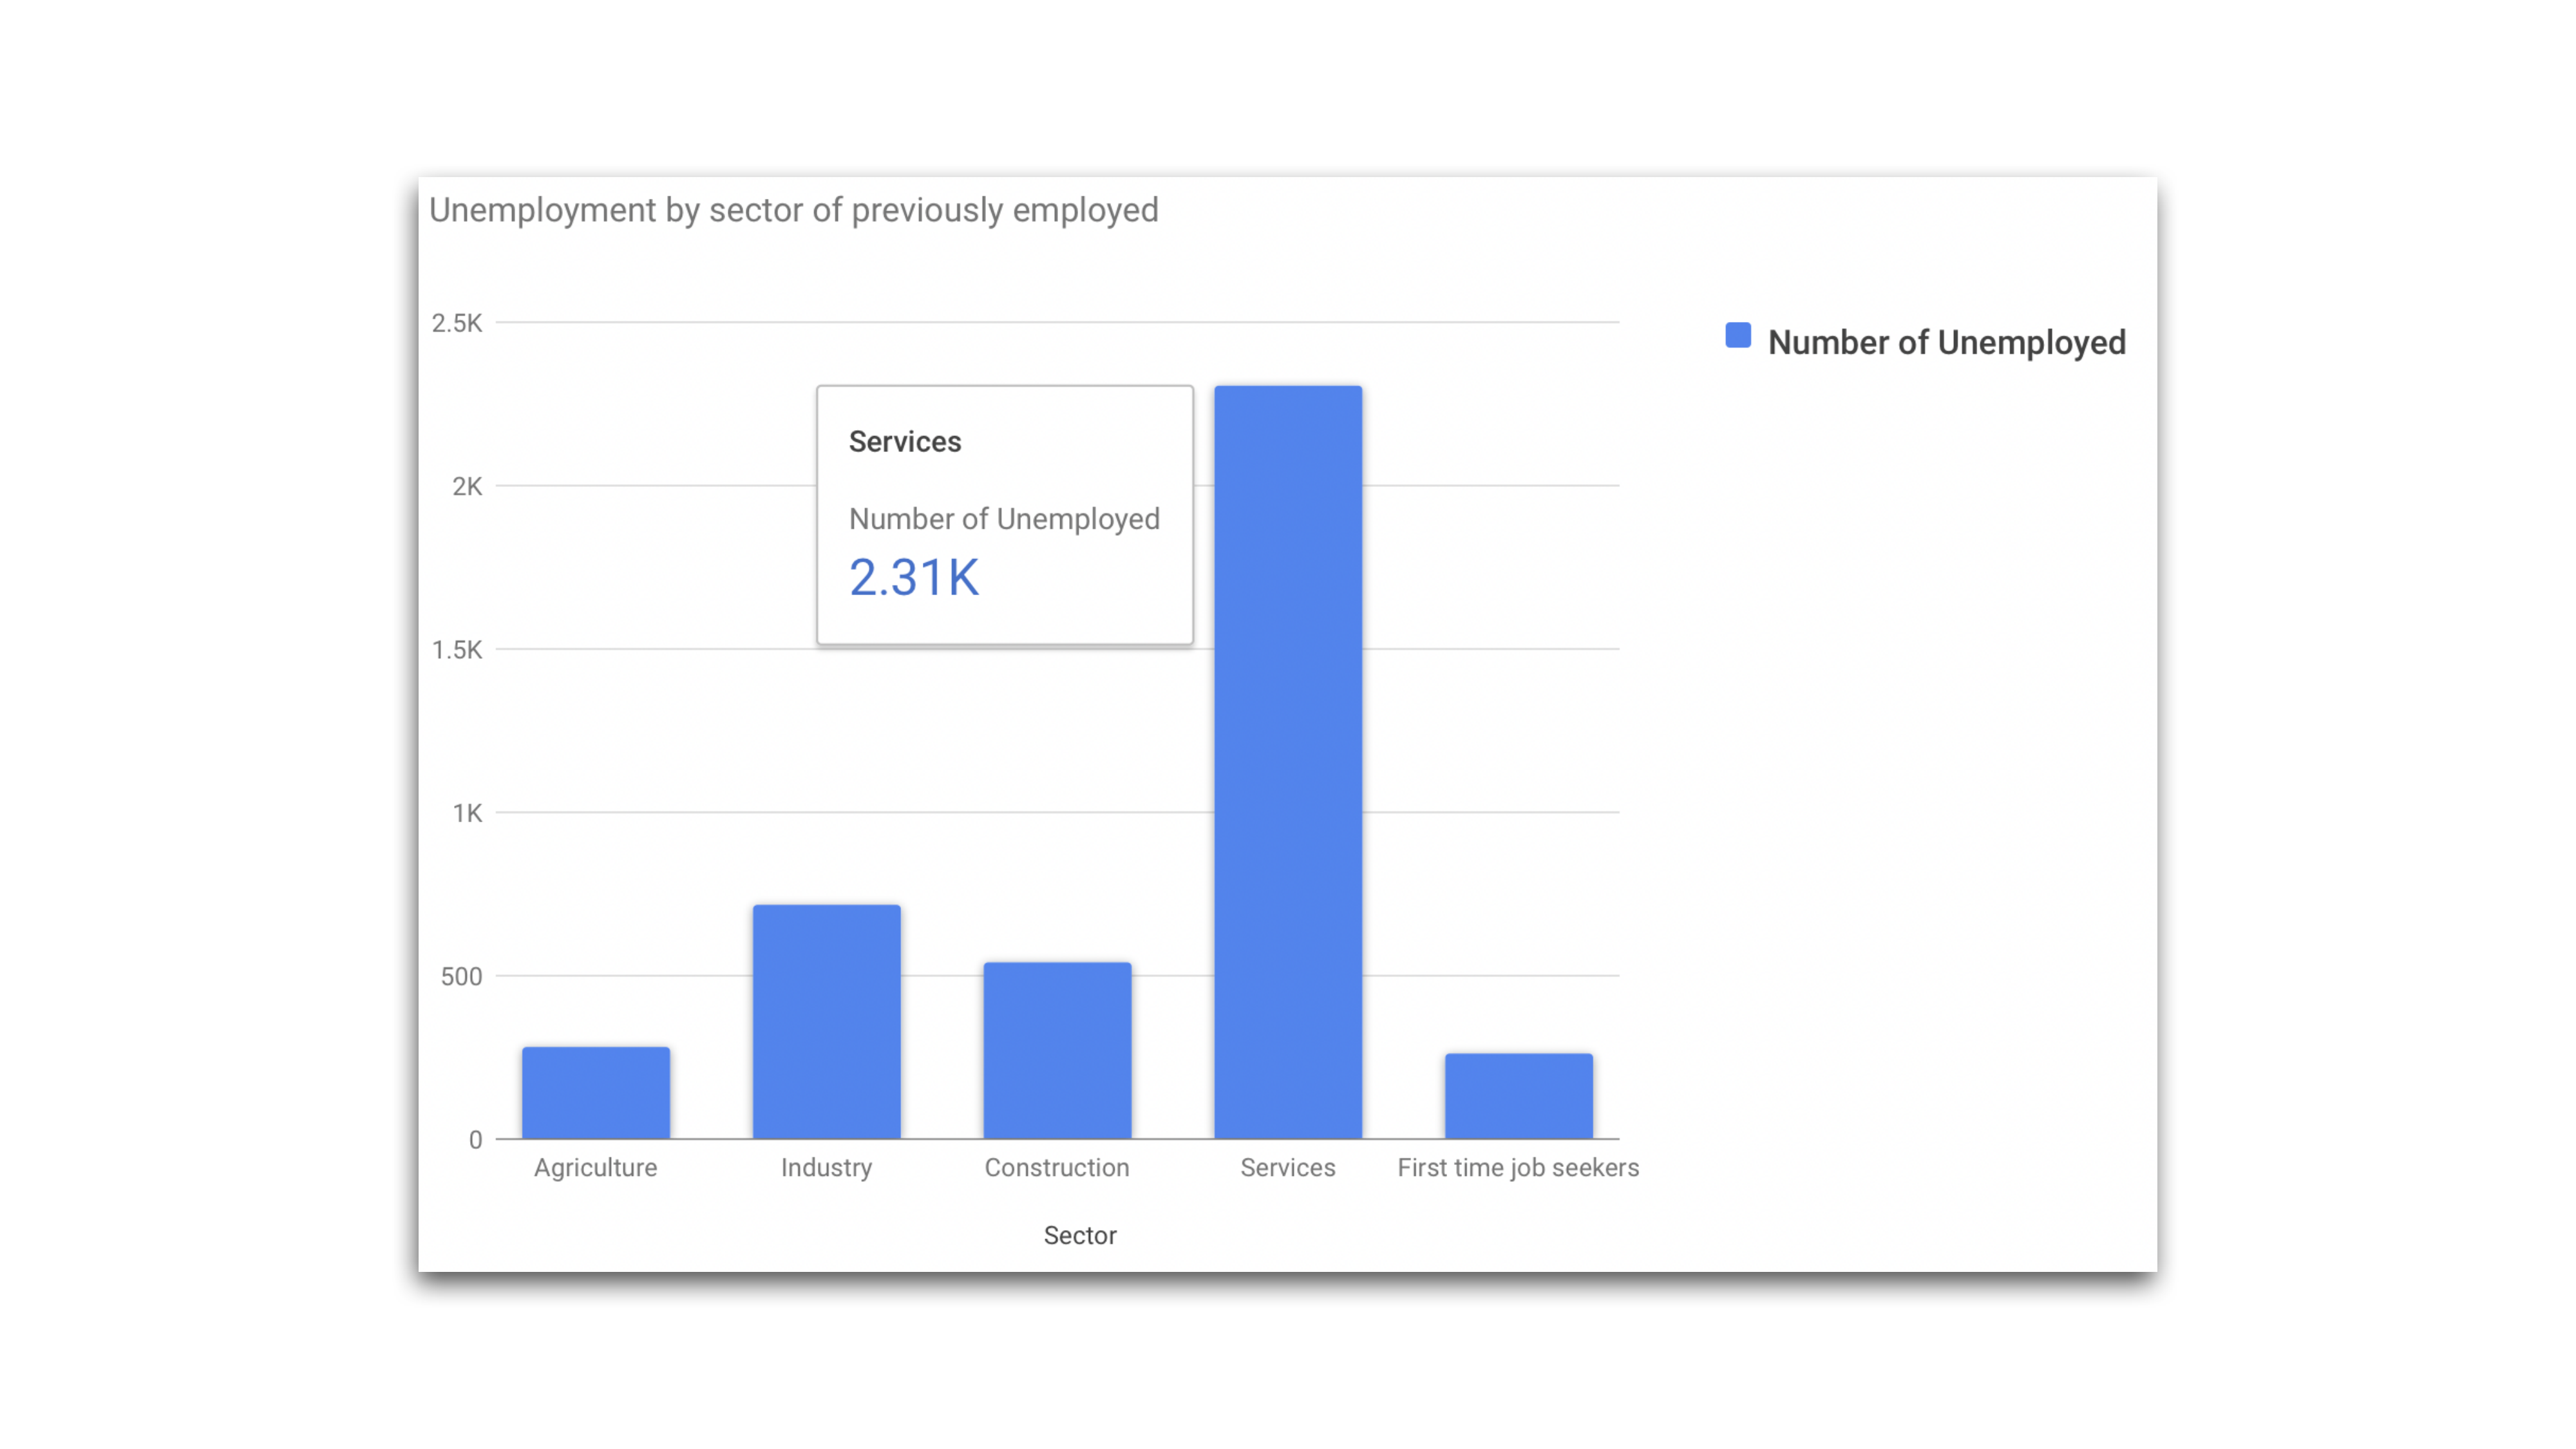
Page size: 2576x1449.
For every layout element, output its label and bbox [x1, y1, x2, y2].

picture [418, 177, 2158, 1272]
